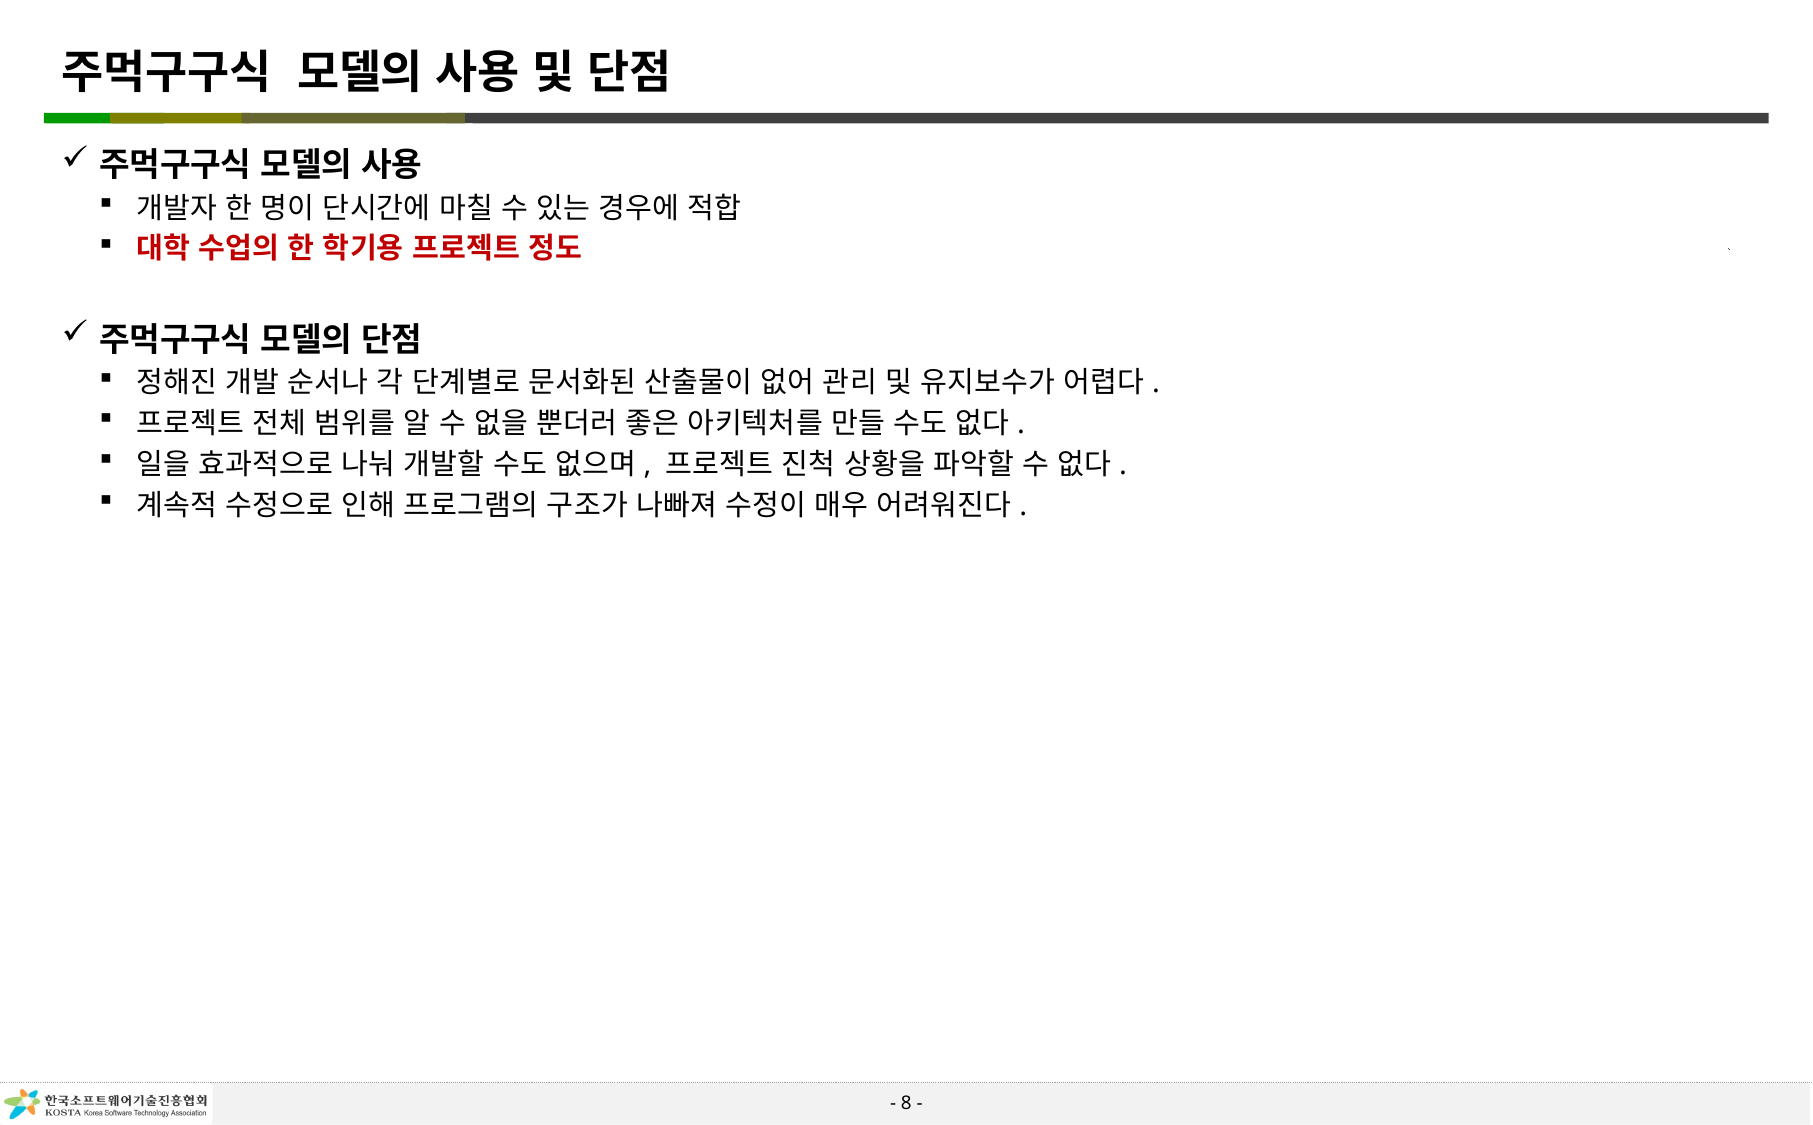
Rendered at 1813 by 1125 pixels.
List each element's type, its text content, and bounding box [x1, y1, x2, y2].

picture [0, 1082, 213, 1125]
list 주먹구구식 모델의 사용 개발자 한 명이 단시간에 마칠 수 있는 경우에 적합 대학 수업의 한 학기용 프로젝트 정도 주먹구구식 모델의 단점 정해진 개발 순서나 각 단계별로 문서화된 산출물이 없어 관리 및 유지보수가 어렵다. 프로젝트 전체 범위를 알 수 없을 뿐더러 좋은 아키텍처를 만들 수도 없다. 일을 효과적으로 나눠 개발할 수도 없으며, 프로젝트 진척 상황을 파악할 수 없다. 계속적 수정으로 인해 프로그램의 구조가 나빠져 수정이 매우 어려워진다. [55, 137, 1746, 542]
title 주먹구구식 모델의 사용 및 단점 [55, 22, 1557, 118]
